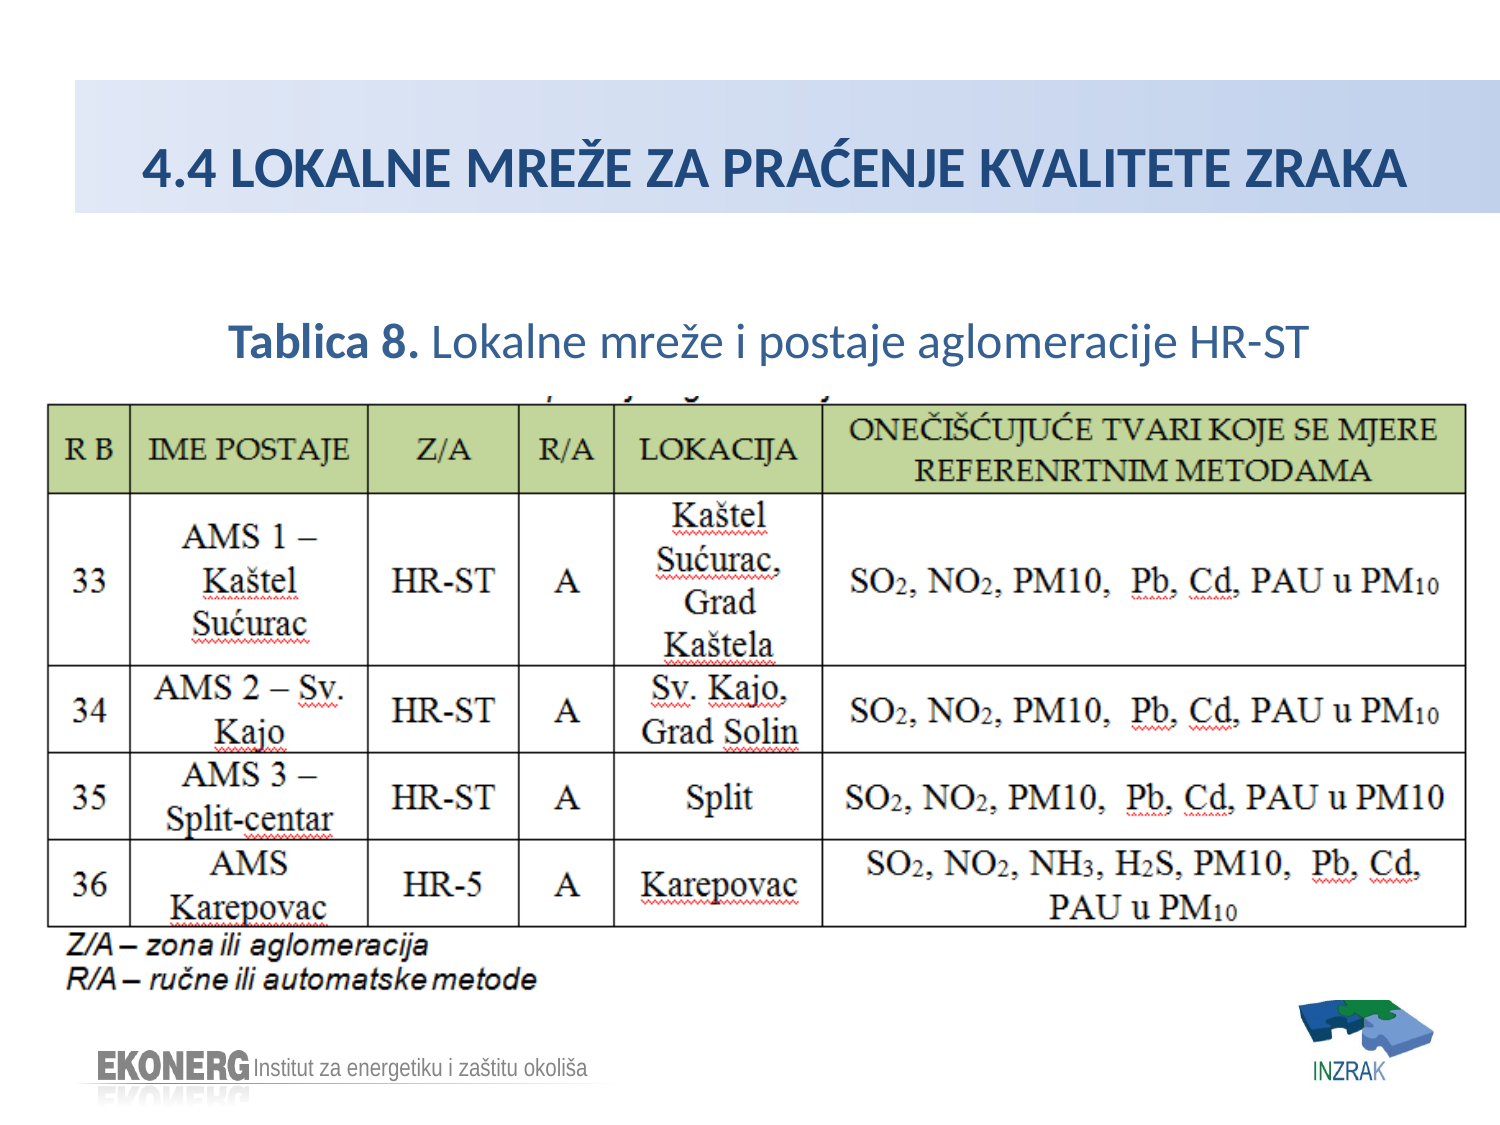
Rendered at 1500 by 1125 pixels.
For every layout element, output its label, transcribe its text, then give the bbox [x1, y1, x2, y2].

title 4.4 LOKALNE MREŽE ZA PRAĆENJE KVALITETE ZRAKA [75, 80, 1500, 213]
text_box Tablica 8. Lokalne mreže i postaje aglomeracije HR-ST [128, 301, 1411, 395]
picture [36, 396, 1488, 1088]
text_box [61, 1038, 636, 1112]
